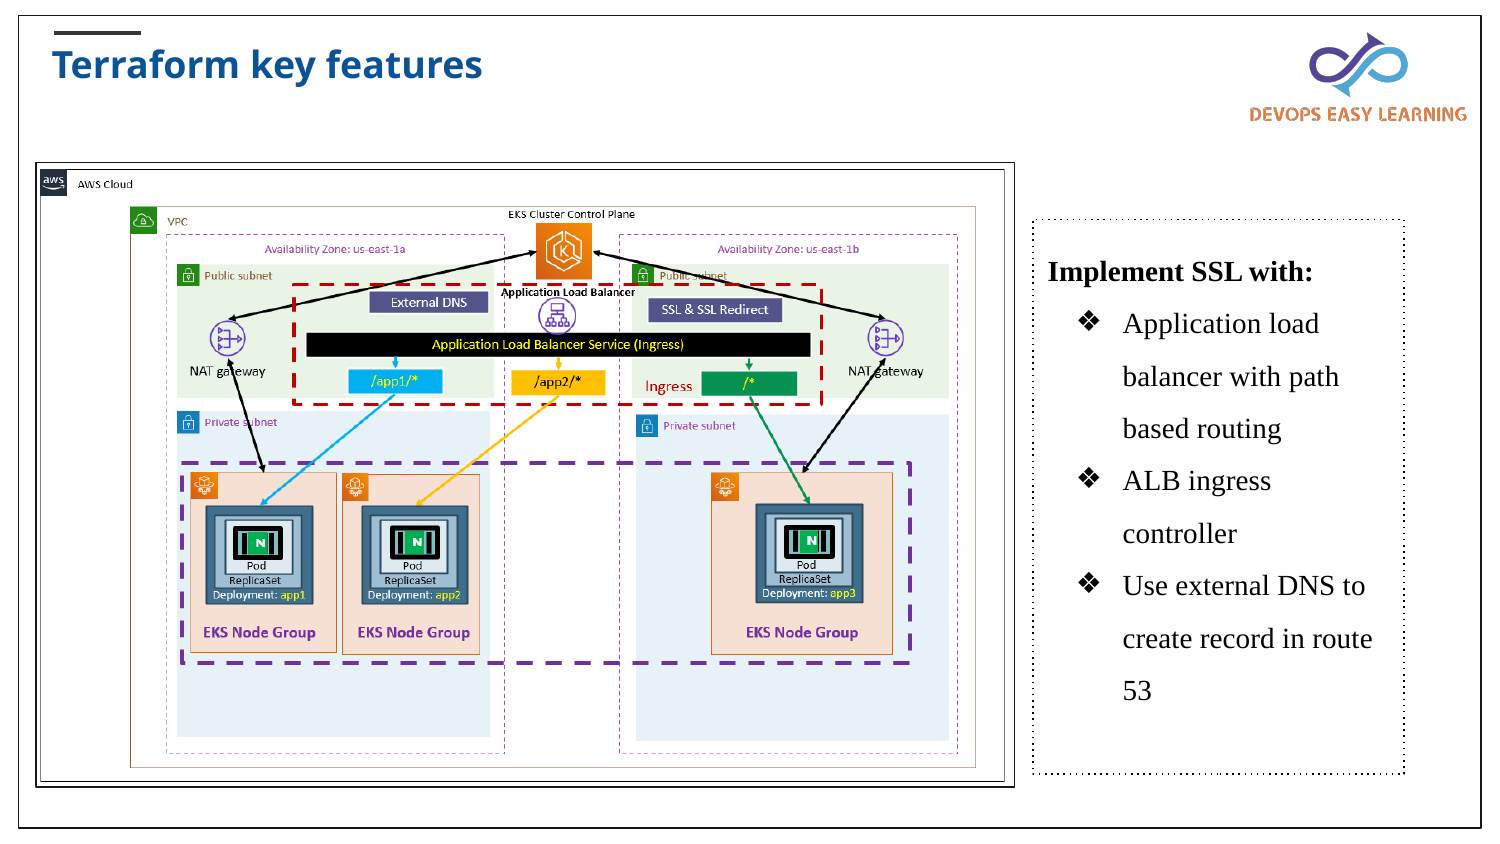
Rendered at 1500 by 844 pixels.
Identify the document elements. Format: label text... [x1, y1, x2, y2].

text_box [18, 15, 1482, 829]
picture [1240, 21, 1477, 141]
picture [36, 163, 1015, 787]
text_box Terraform key features [36, 33, 1220, 94]
text_box Implement SSL with: Application load balancer with path based routing ALB ingress controller Use external DNS to create record in route 53 [1032, 219, 1405, 774]
